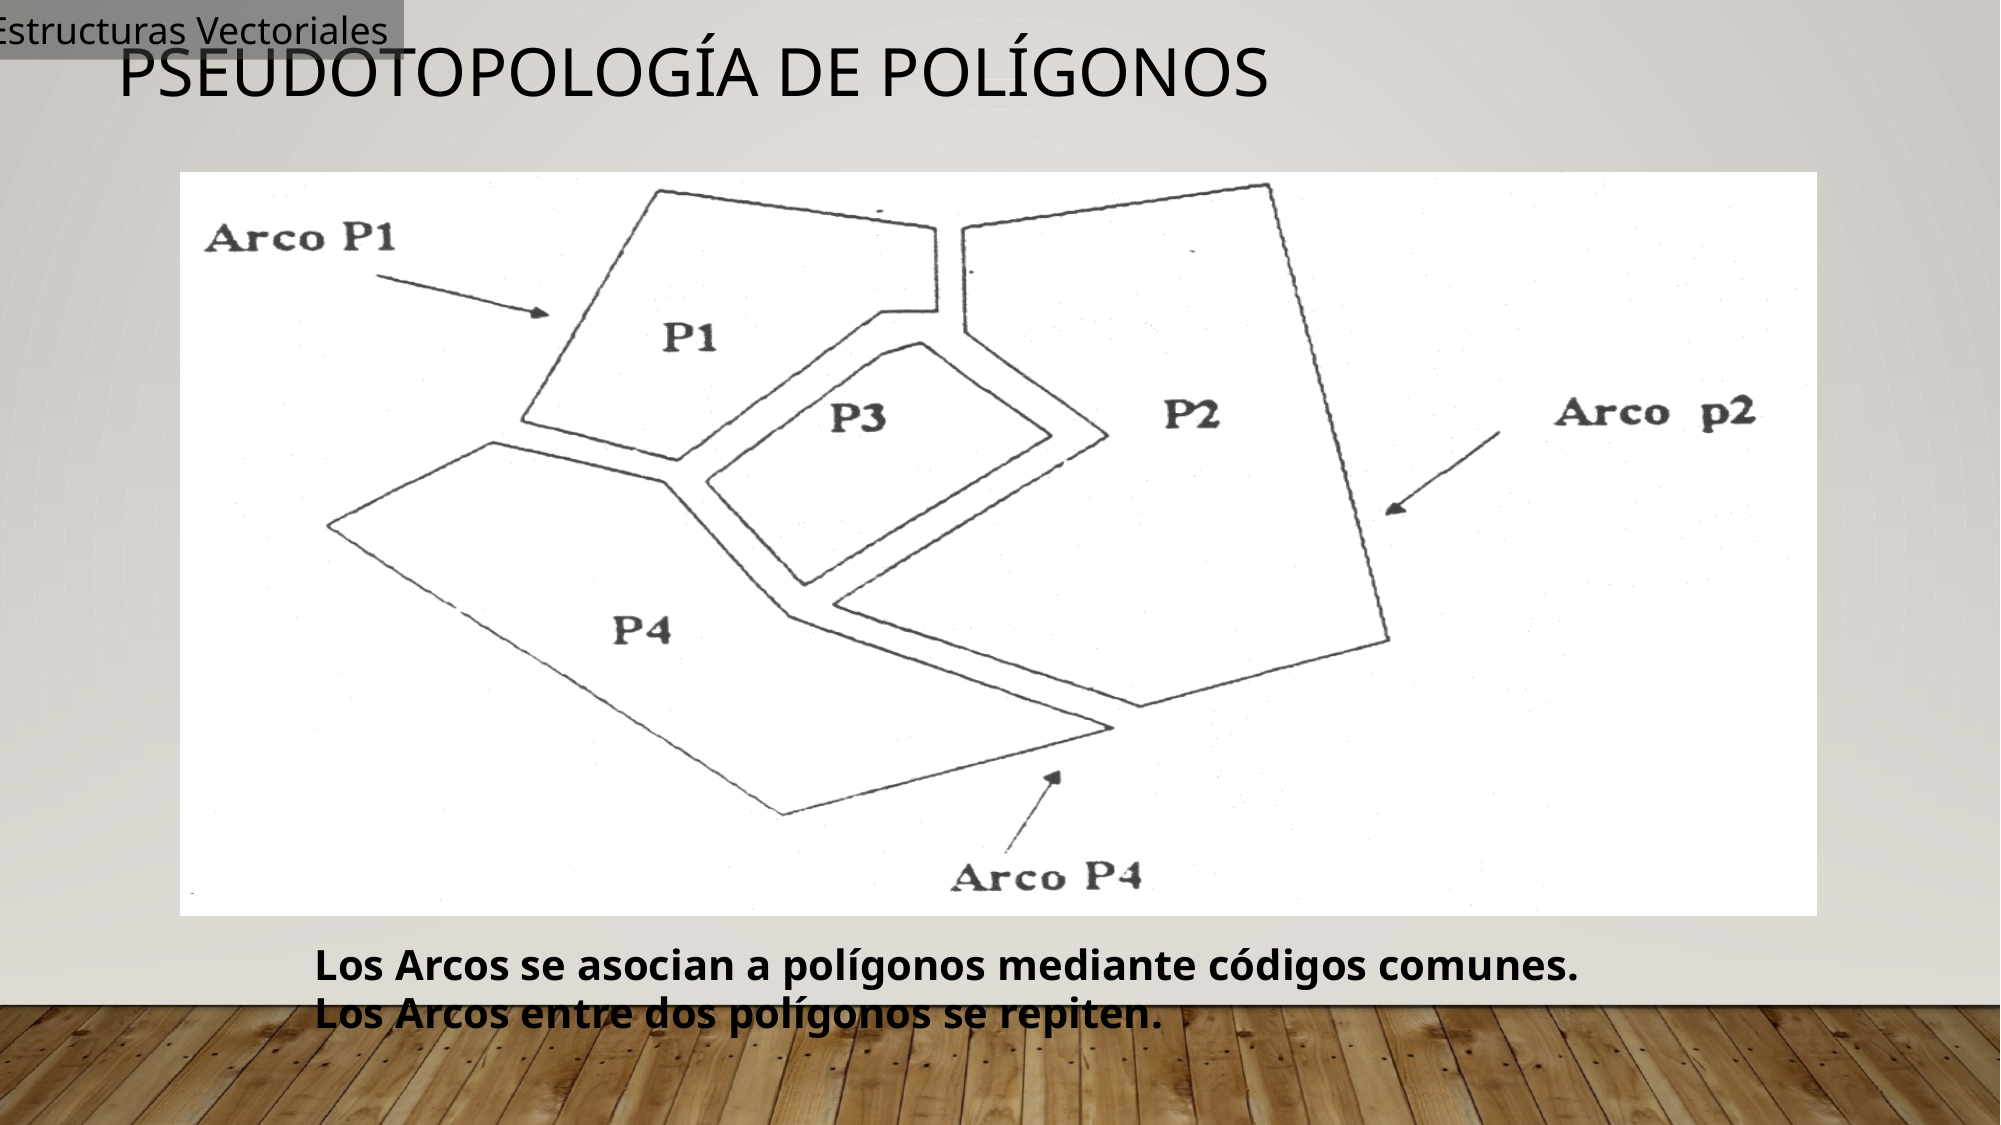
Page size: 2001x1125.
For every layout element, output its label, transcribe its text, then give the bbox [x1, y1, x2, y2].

text_box Estructuras Vectoriales [0, 0, 404, 60]
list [180, 172, 1817, 917]
title Pseudotopología de Polígonos [102, 31, 1903, 192]
text_box Los Arcos se asocian a polígonos mediante códigos comunes. Los Arcos entre dos polígonos se repiten. [212, 940, 1820, 1078]
picture [0, 1005, 2000, 1125]
